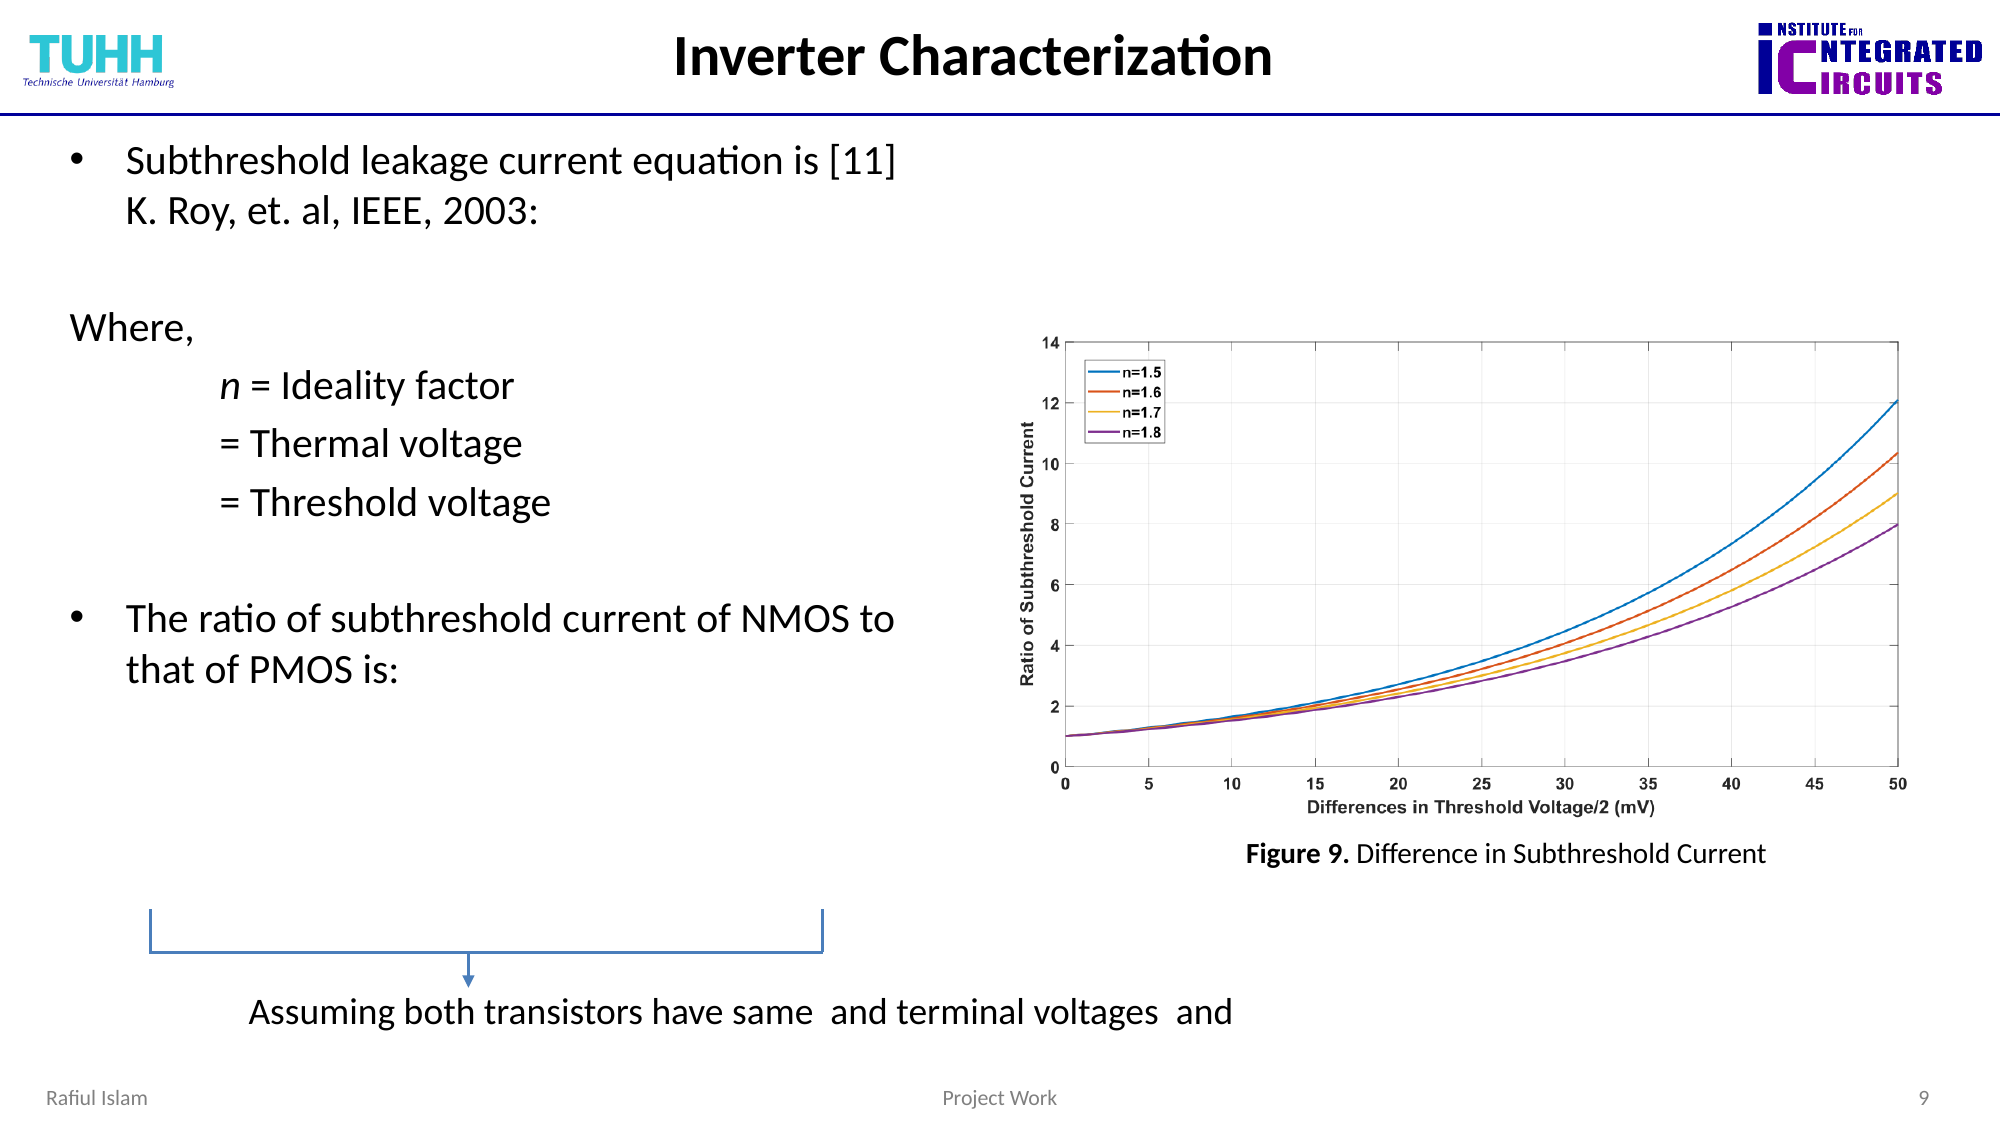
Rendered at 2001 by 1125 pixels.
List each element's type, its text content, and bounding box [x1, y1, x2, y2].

picture [1756, 20, 1984, 96]
title Inverter Characterization [234, 0, 1713, 104]
picture [23, 35, 174, 88]
text_box Figure 9. Difference in Subthreshold Current [1231, 831, 1815, 877]
picture [924, 303, 2000, 823]
